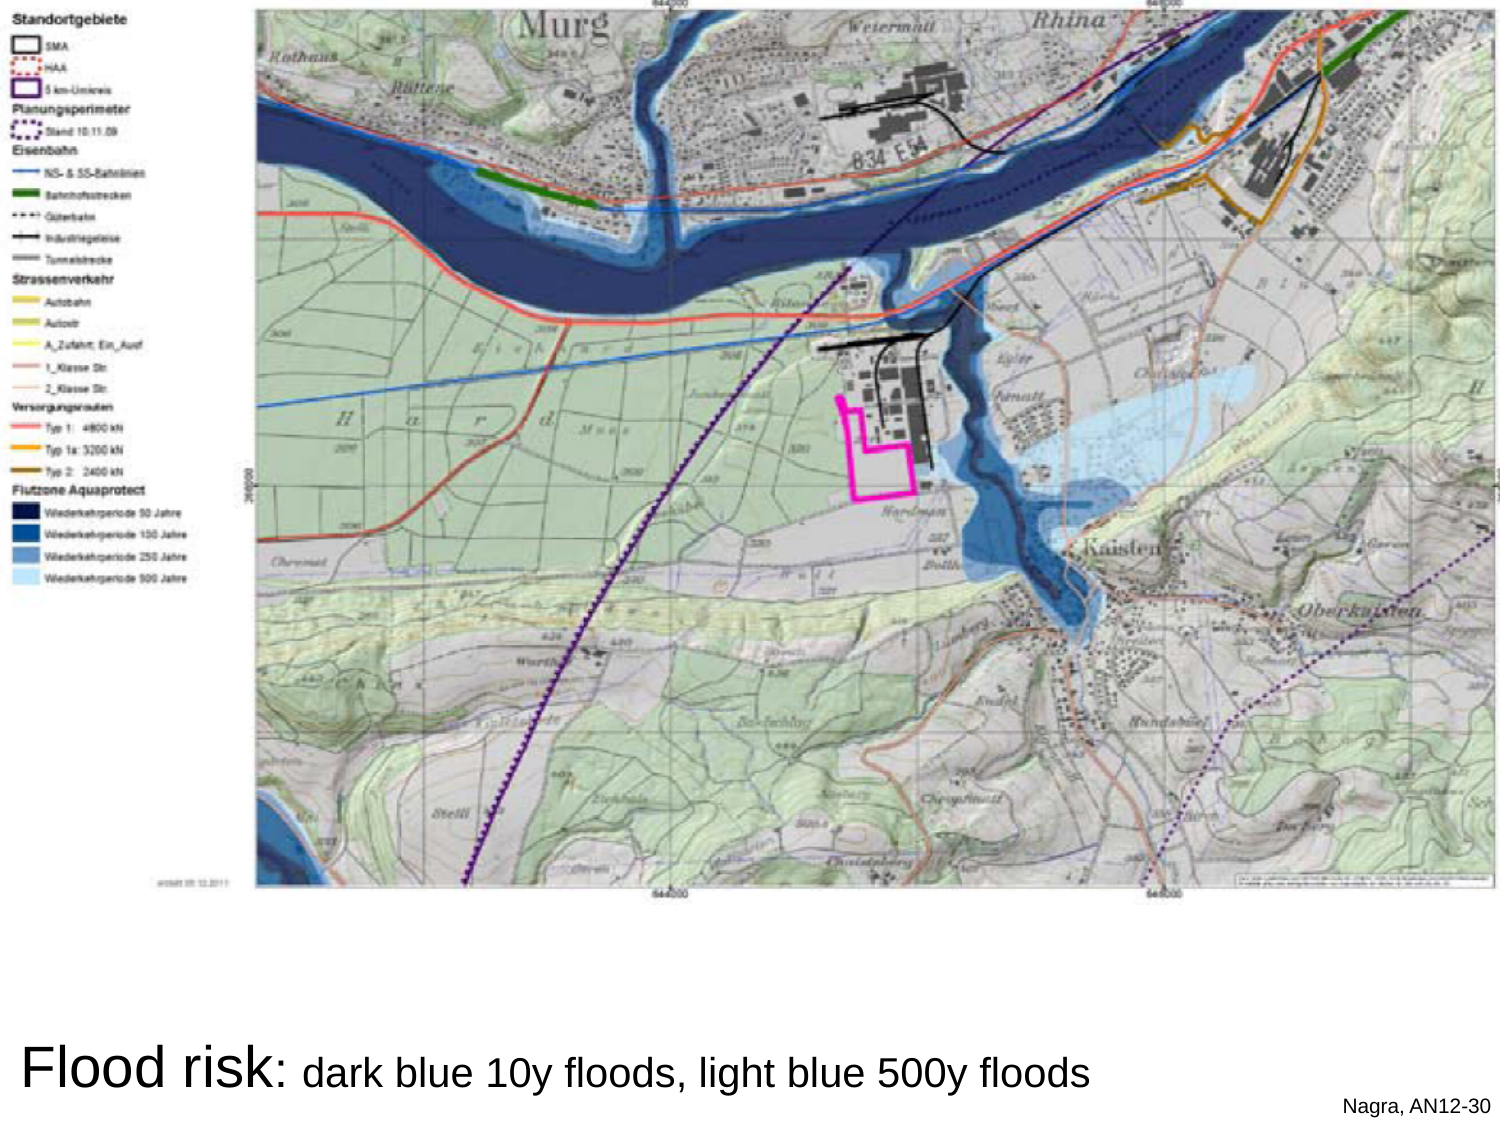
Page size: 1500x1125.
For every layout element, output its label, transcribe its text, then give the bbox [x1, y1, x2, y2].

text_box Nagra, AN12-30 [1329, 1084, 1500, 1125]
title Flood risk: dark blue 10y floods, light blue 500y floods [5, 987, 1329, 1125]
picture [0, 0, 1500, 906]
